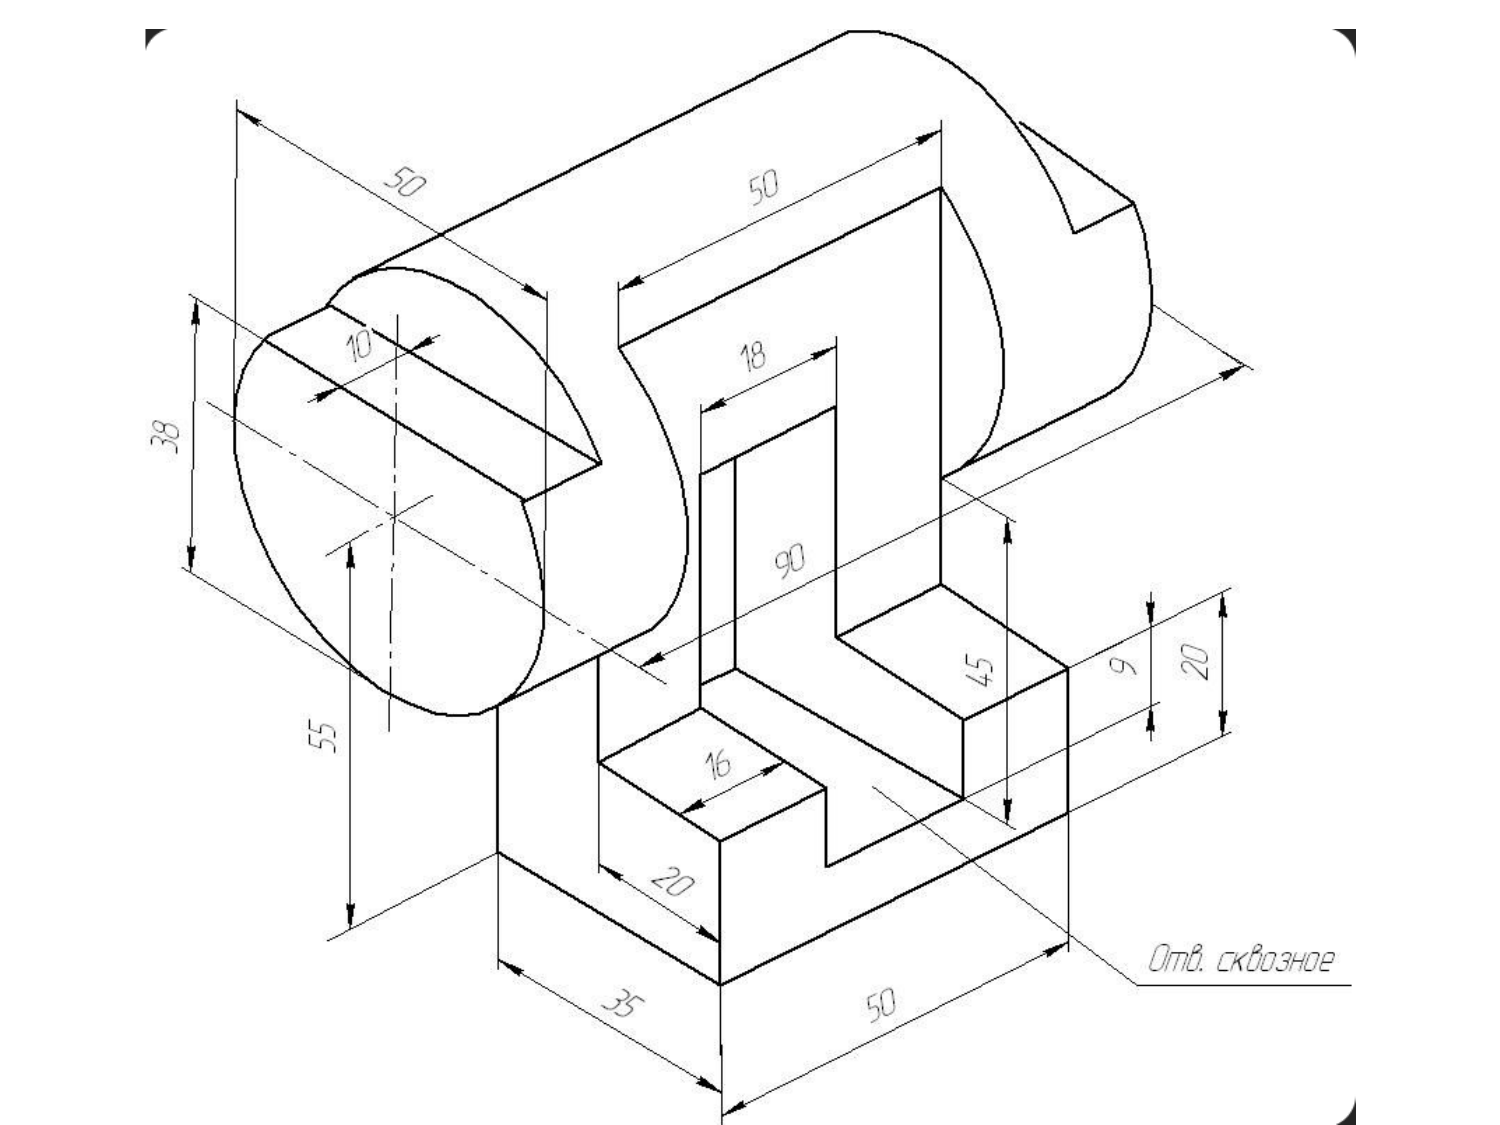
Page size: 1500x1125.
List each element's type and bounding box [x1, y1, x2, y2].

picture [144, 29, 1356, 1125]
